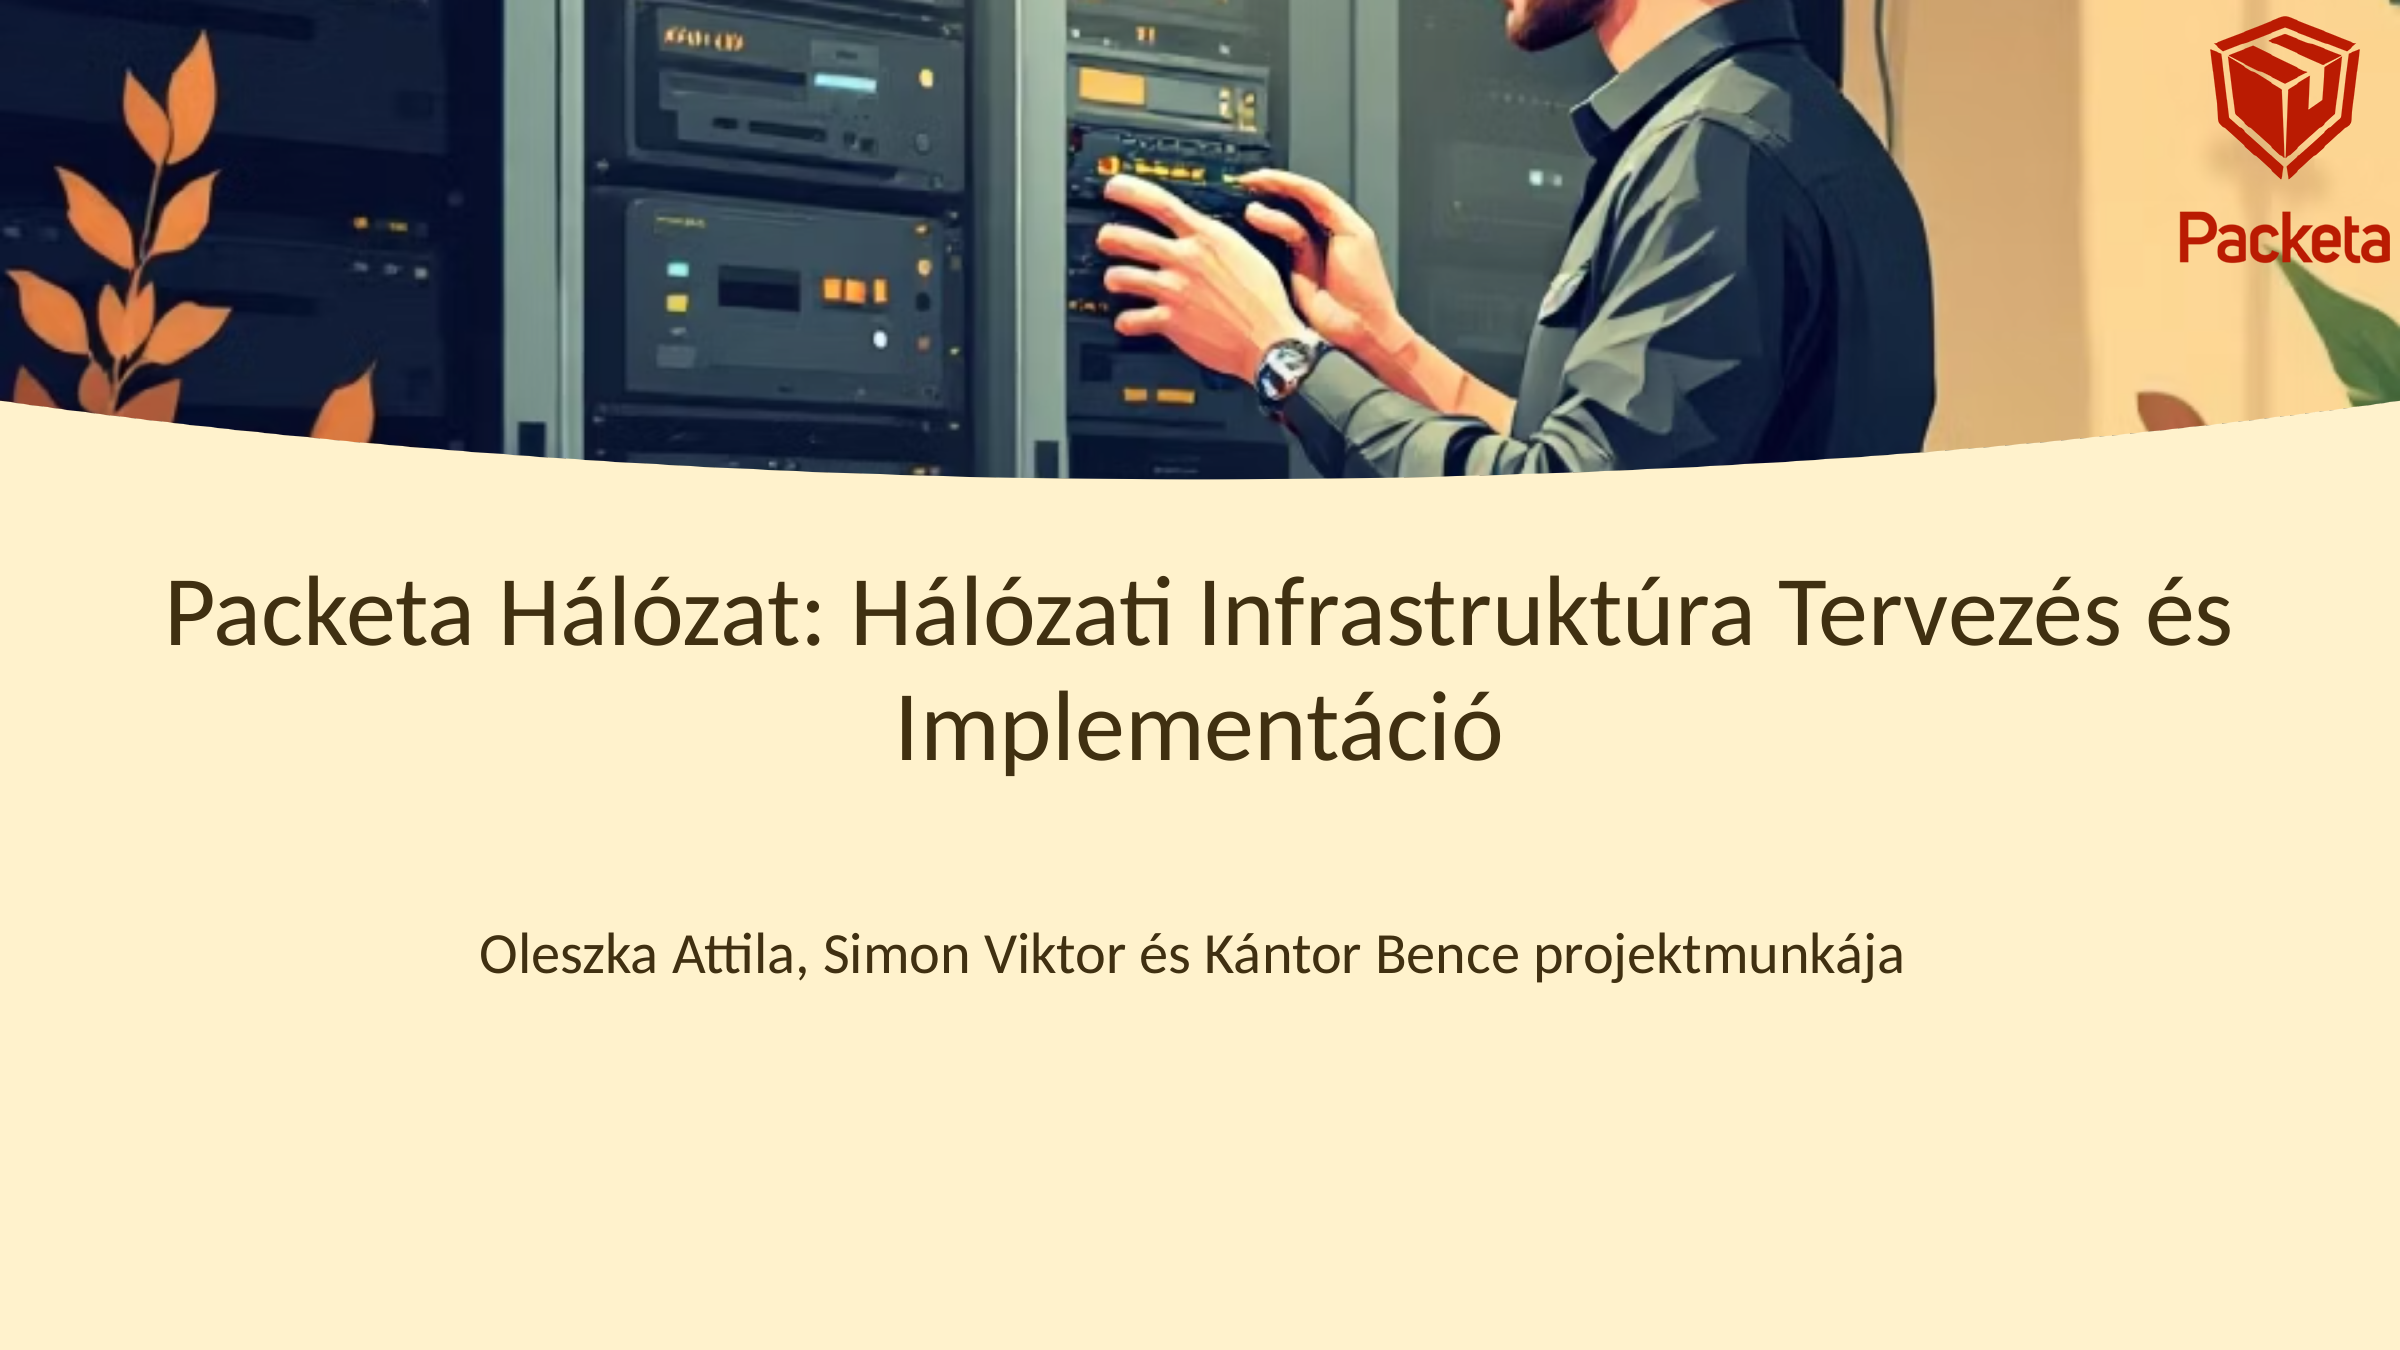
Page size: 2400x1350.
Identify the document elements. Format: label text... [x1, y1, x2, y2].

picture [0, 0, 2400, 489]
text_box Packeta Hálózat: Hálózati Infrastruktúra Tervezés és Implementáció [130, 549, 2270, 783]
text_box Oleszka Attila, Simon Viktor és Kántor Bence projektmunkája [479, 892, 1921, 986]
